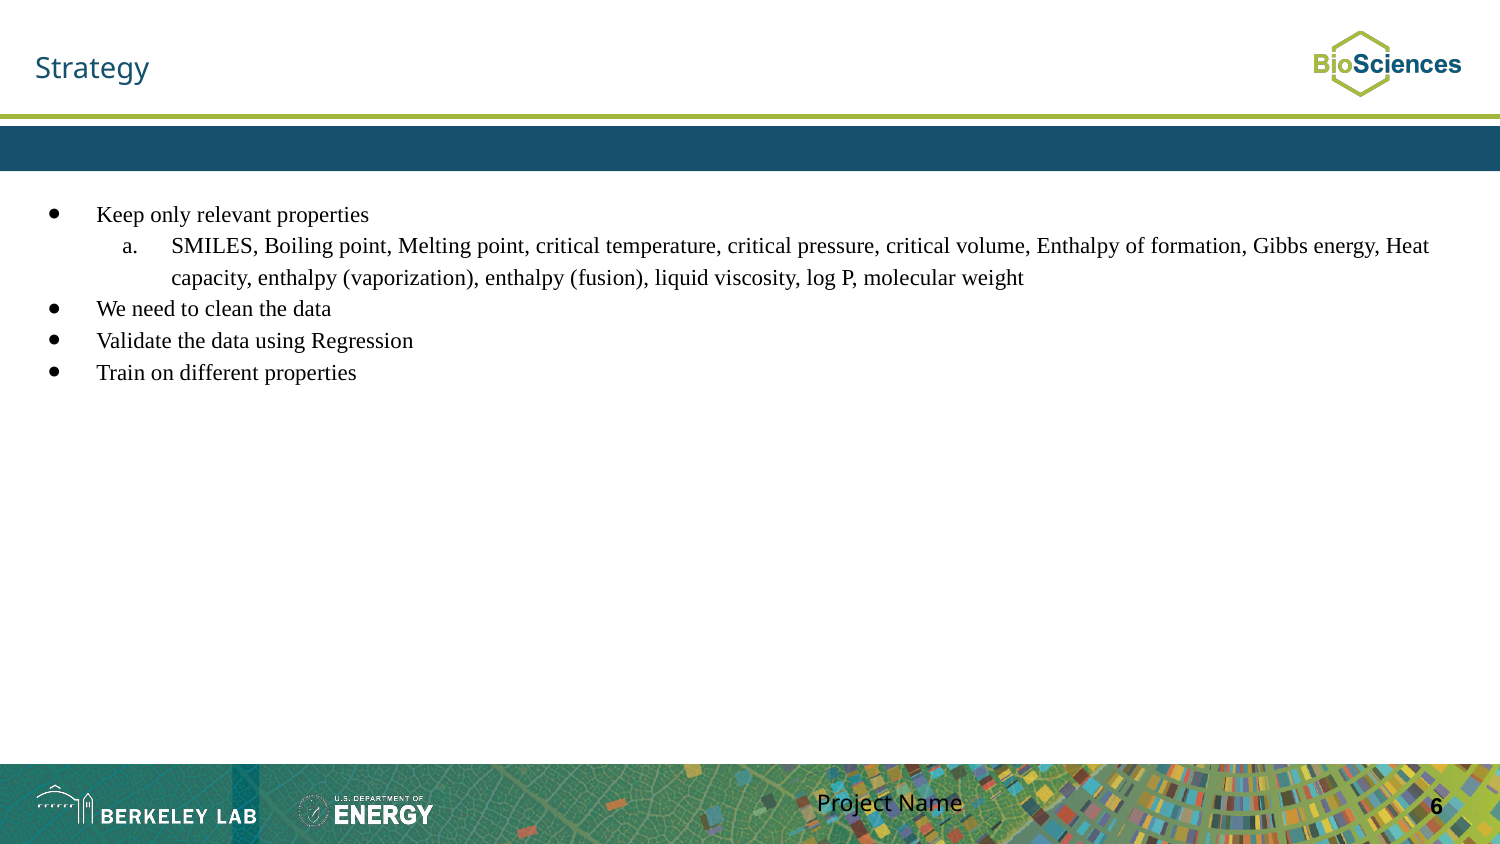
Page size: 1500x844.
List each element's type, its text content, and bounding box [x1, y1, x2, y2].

text_box Keep only relevant properties SMILES, Boiling point, Melting point, critical temperature, critical pressure, critical volume, Enthalpy of formation, Gibbs energy, Heat capacity, enthalpy (vaporization), enthalpy (fusion), liquid viscosity, log P, molecular weight We need to clean the data Validate the data using Regression Train on different properties [6, 180, 1500, 431]
title Strategy [23, 18, 1210, 109]
picture [0, 764, 1500, 844]
list Project Name [476, 774, 1303, 835]
slide_number ‹#› [1377, 783, 1455, 828]
picture [1314, 31, 1461, 97]
